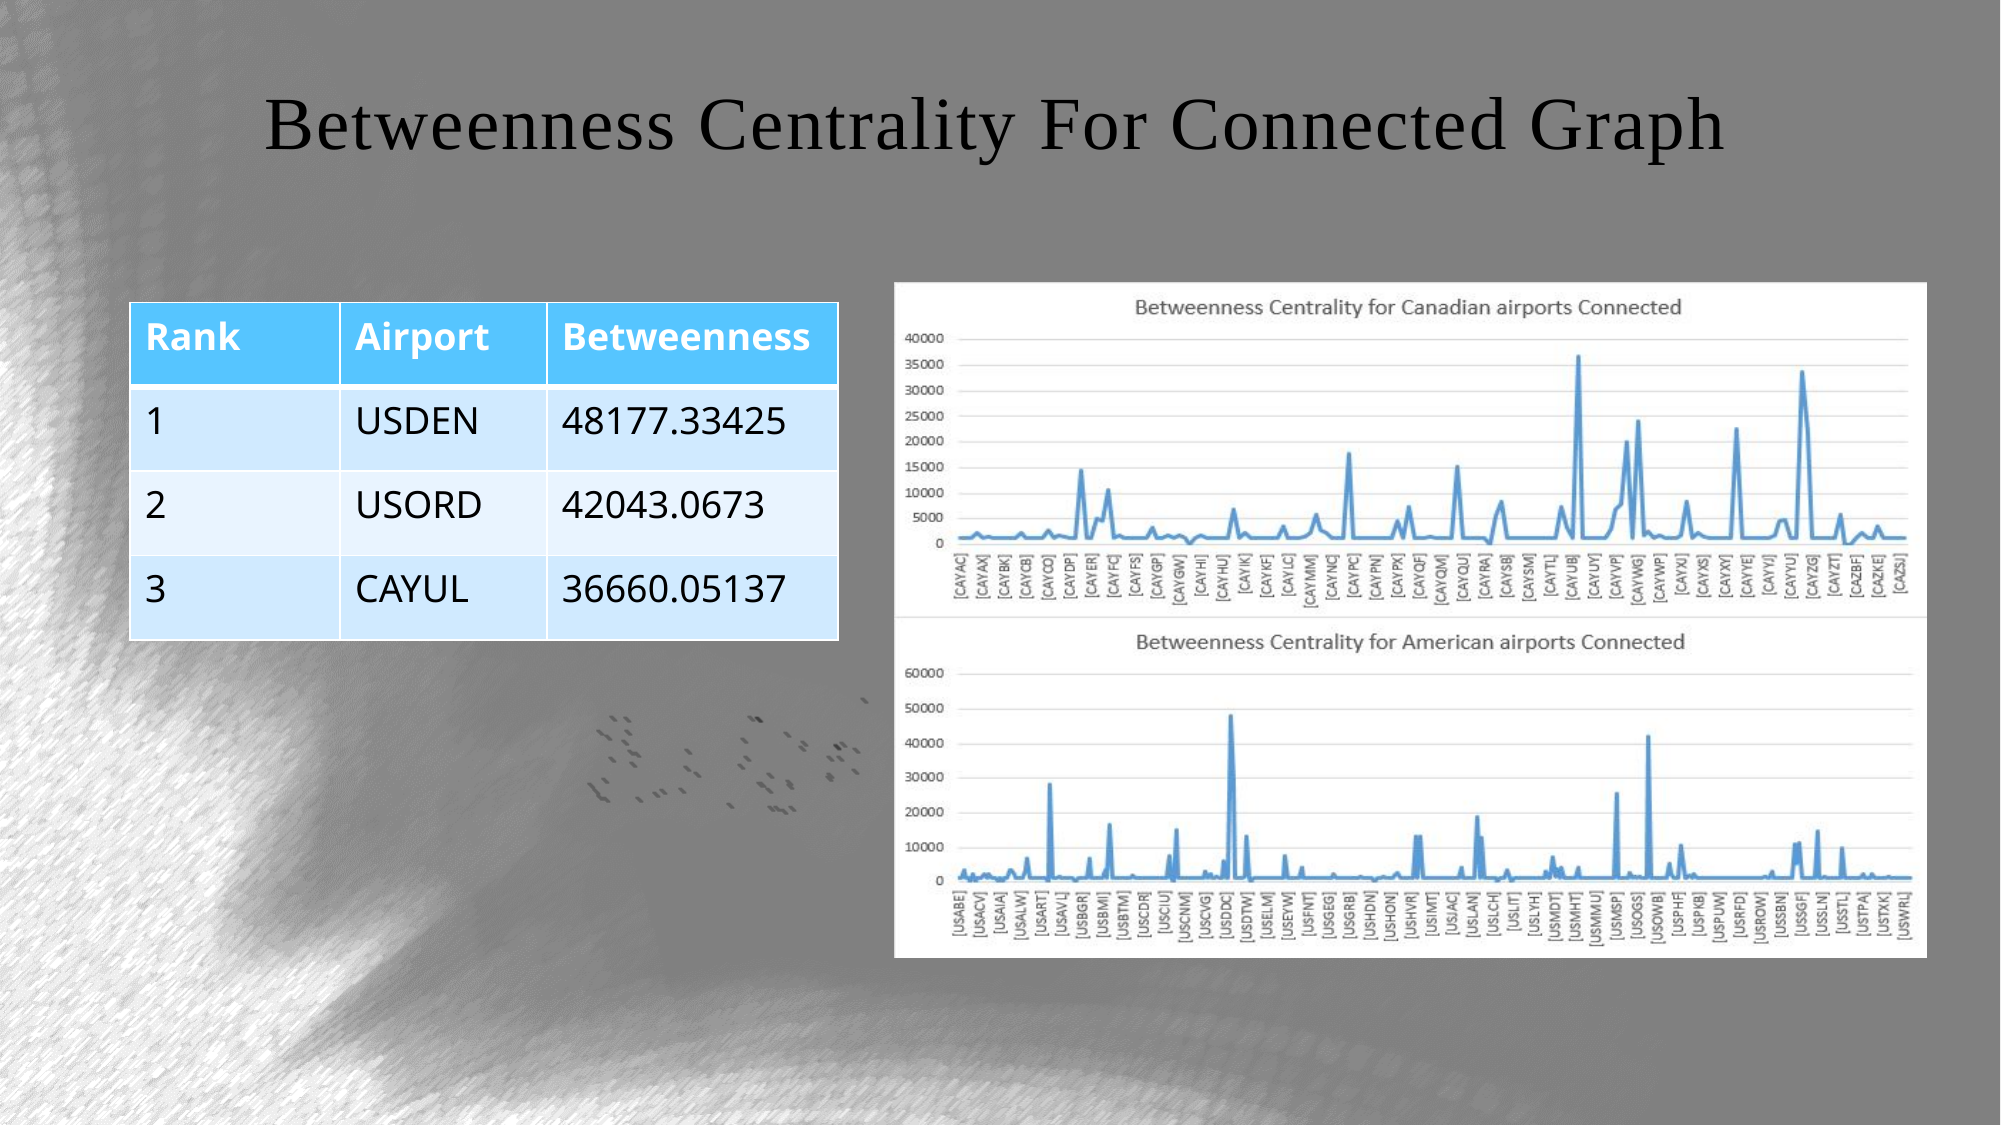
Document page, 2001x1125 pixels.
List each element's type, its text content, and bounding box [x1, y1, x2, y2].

table_cell 48177.33425 [548, 390, 837, 470]
table_cell 42043.0673 [548, 472, 837, 555]
table_cell 3 [131, 556, 339, 639]
table_header Betweenness [548, 303, 837, 384]
table_header Airport [341, 303, 546, 384]
table_header Rank [131, 303, 339, 384]
title Betweenness Centrality For Connected Graph [249, 62, 1751, 173]
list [894, 282, 1927, 958]
table_cell 36660.05137 [548, 556, 837, 639]
table_cell USORD [341, 472, 546, 555]
table_cell 1 [131, 390, 339, 470]
table_cell 2 [131, 472, 339, 555]
table_cell CAYUL [341, 556, 546, 639]
picture [0, 0, 2001, 1125]
table_cell USDEN [341, 390, 546, 470]
